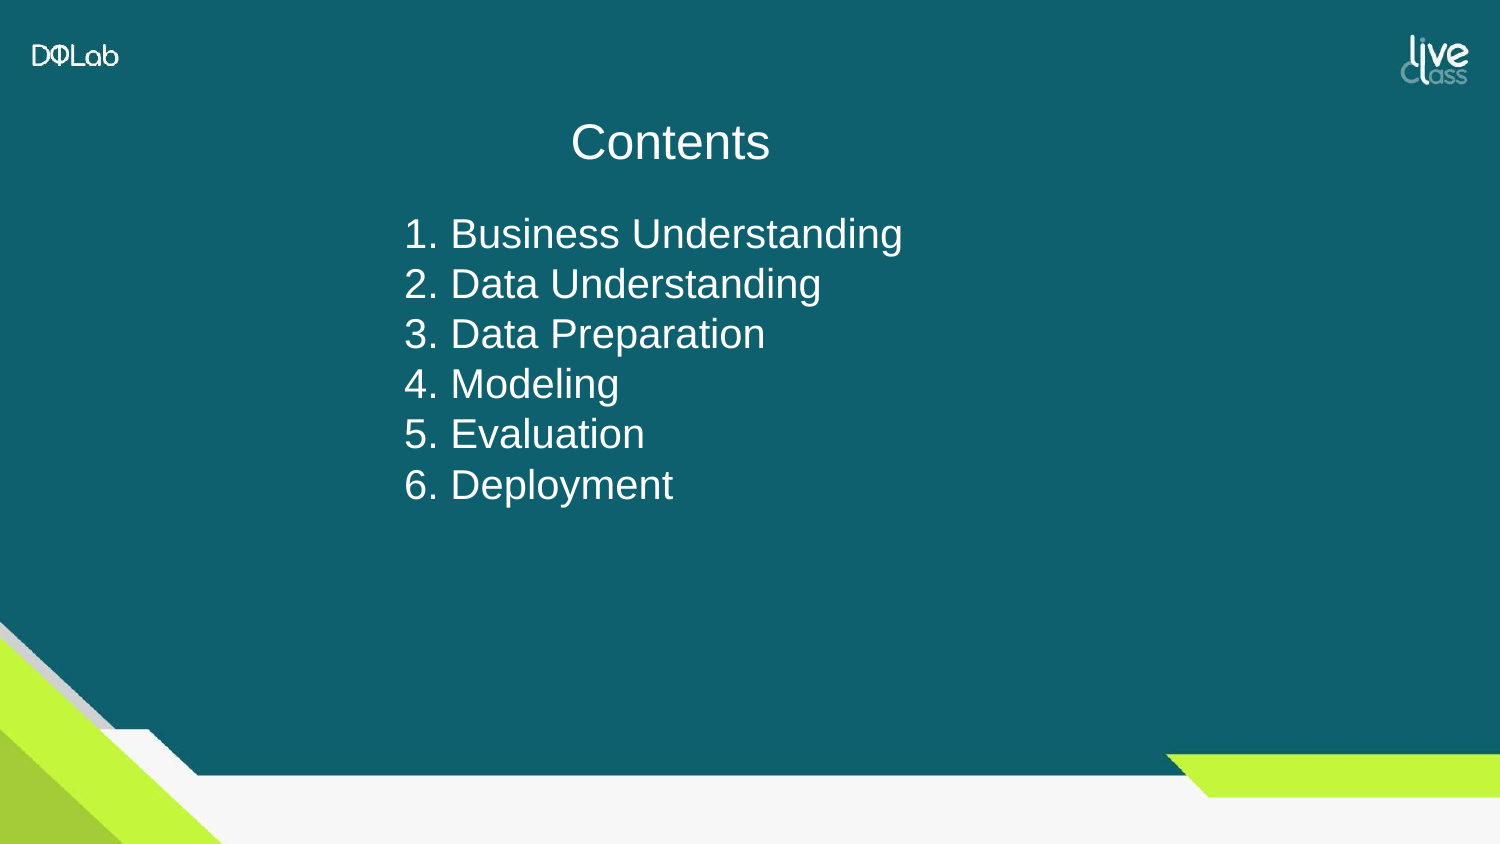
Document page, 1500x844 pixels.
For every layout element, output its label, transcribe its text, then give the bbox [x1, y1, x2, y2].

picture [0, 0, 1500, 844]
text_box Contents [555, 102, 844, 178]
text_box 1. Business Understanding 2. Data Understanding 3. Data Preparation 4. Modeling 5. Evaluation 6. Deployment [389, 199, 1184, 615]
